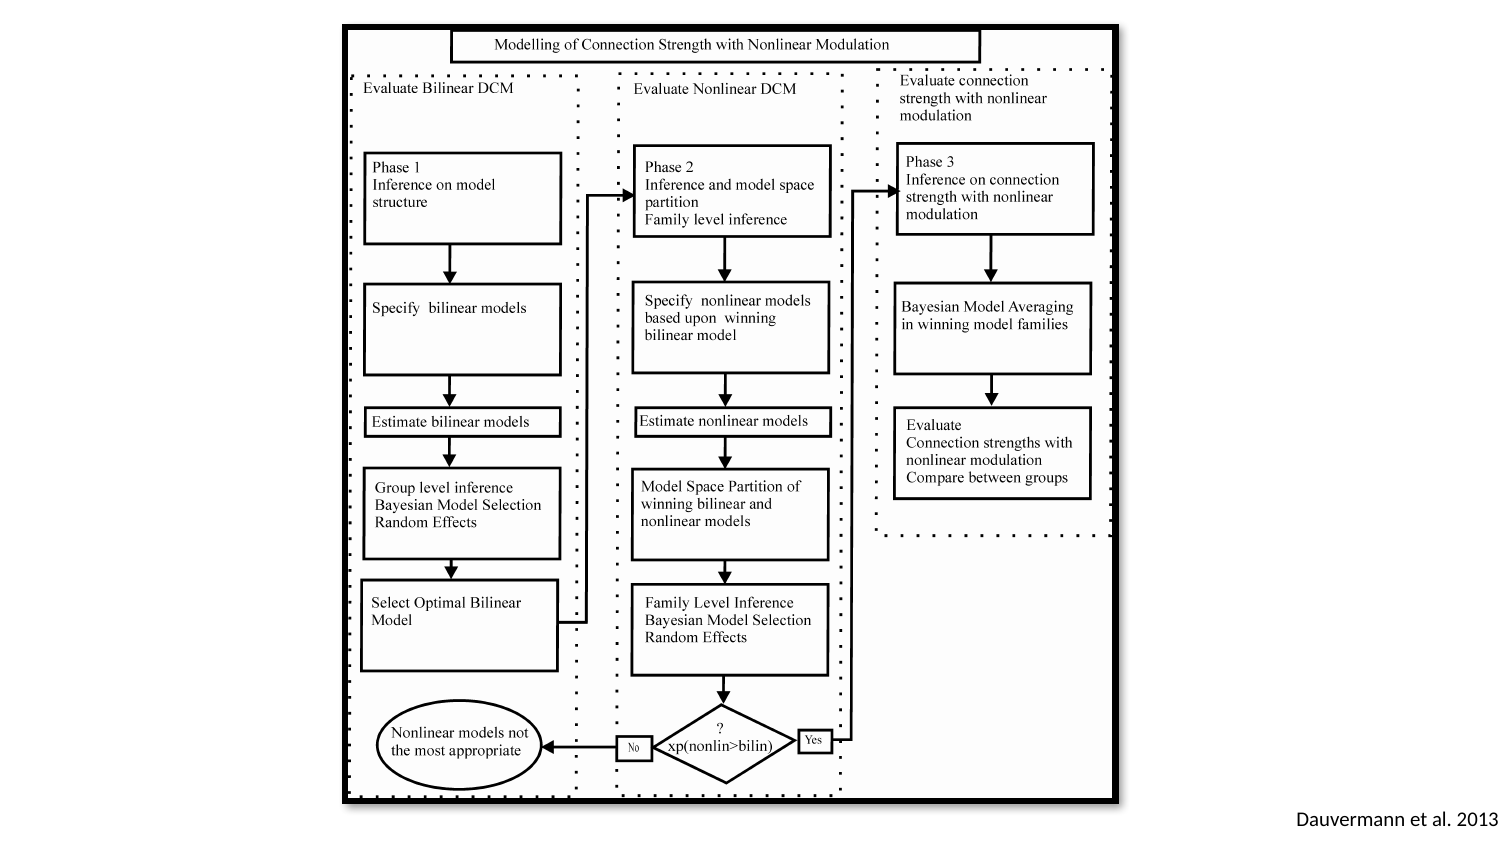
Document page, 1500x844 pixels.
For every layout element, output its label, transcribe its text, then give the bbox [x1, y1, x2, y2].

picture [348, 29, 1113, 798]
text_box Dauvermann et al. 2013 [1163, 797, 1500, 838]
